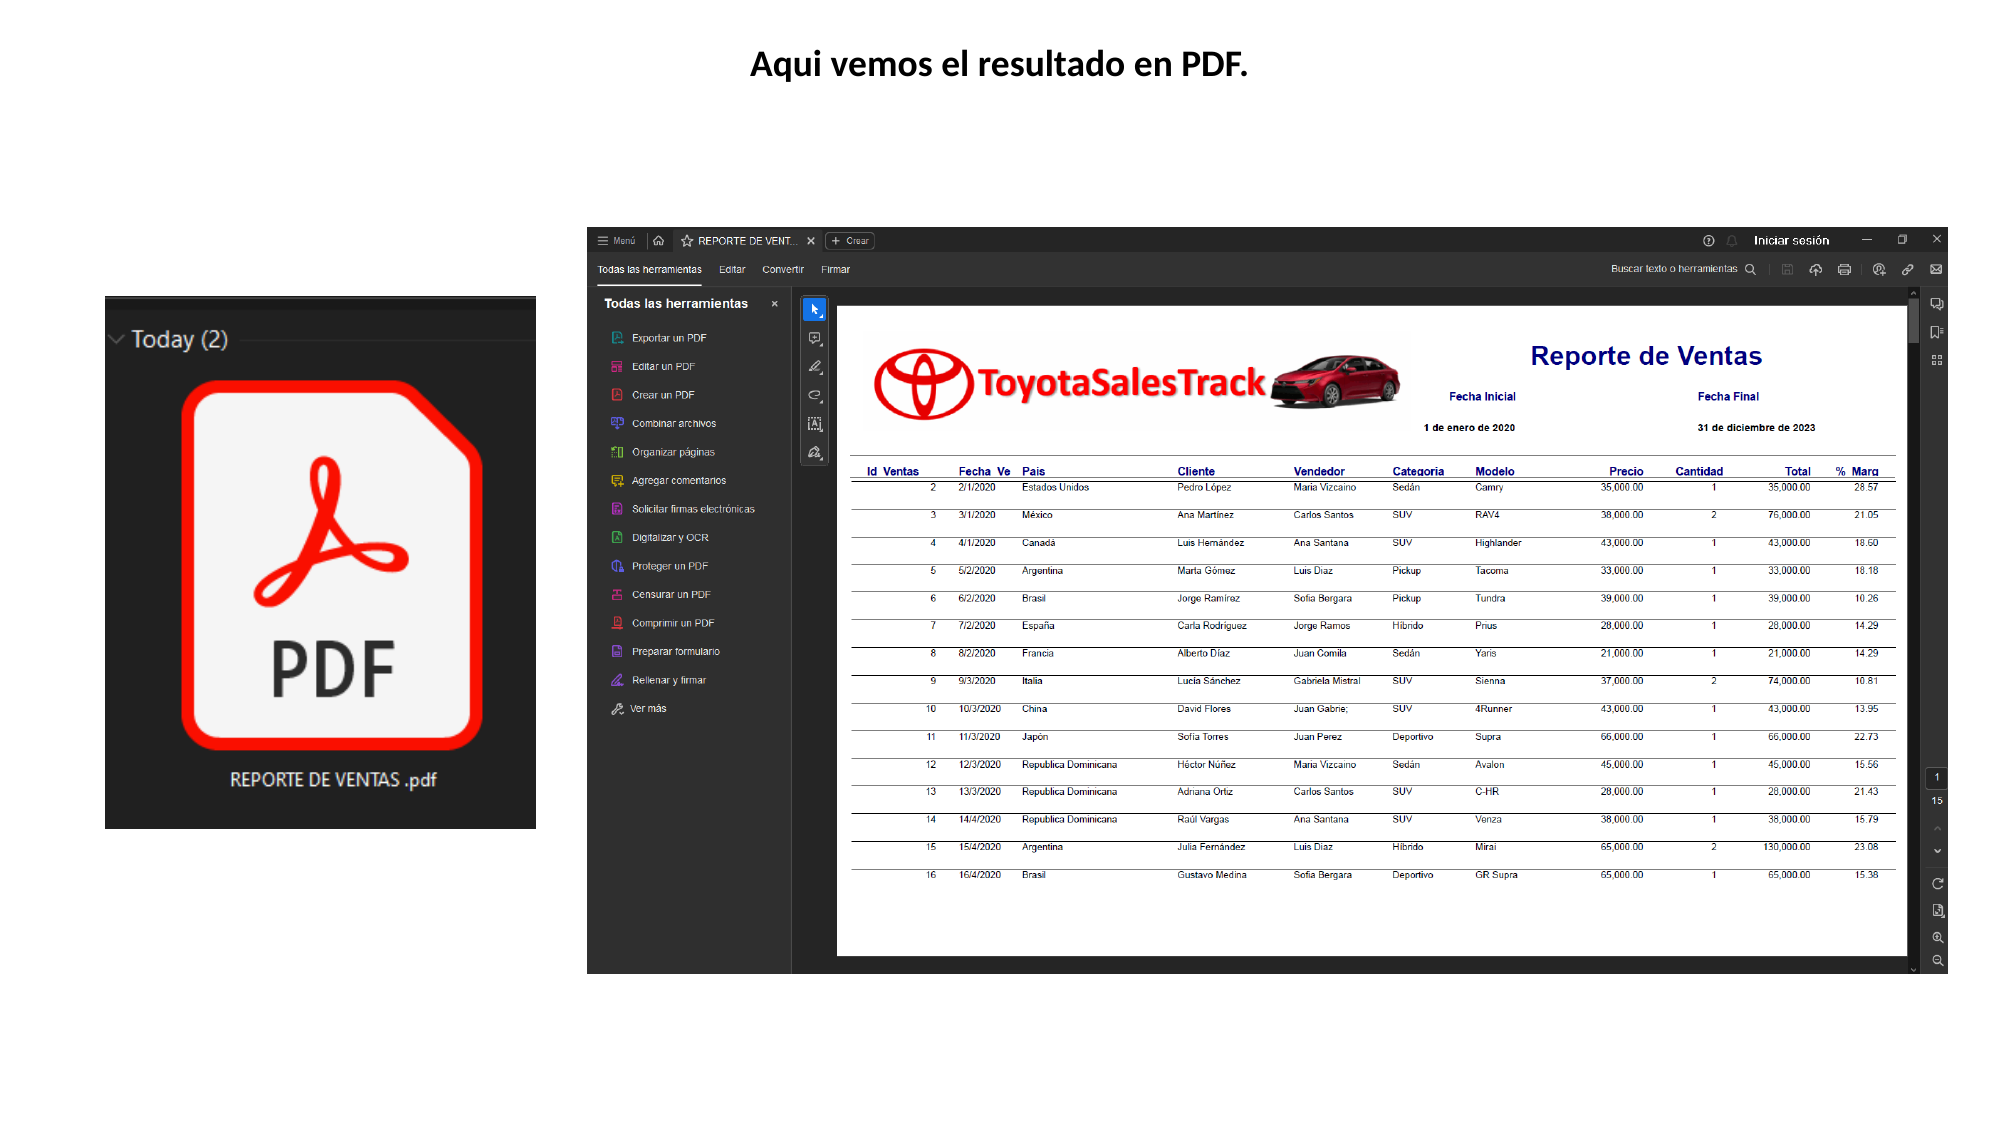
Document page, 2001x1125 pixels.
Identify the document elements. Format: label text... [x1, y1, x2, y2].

text_box Aqui vemos el resultado en PDF. [464, 31, 1536, 92]
picture [586, 227, 1949, 974]
picture [105, 296, 536, 829]
